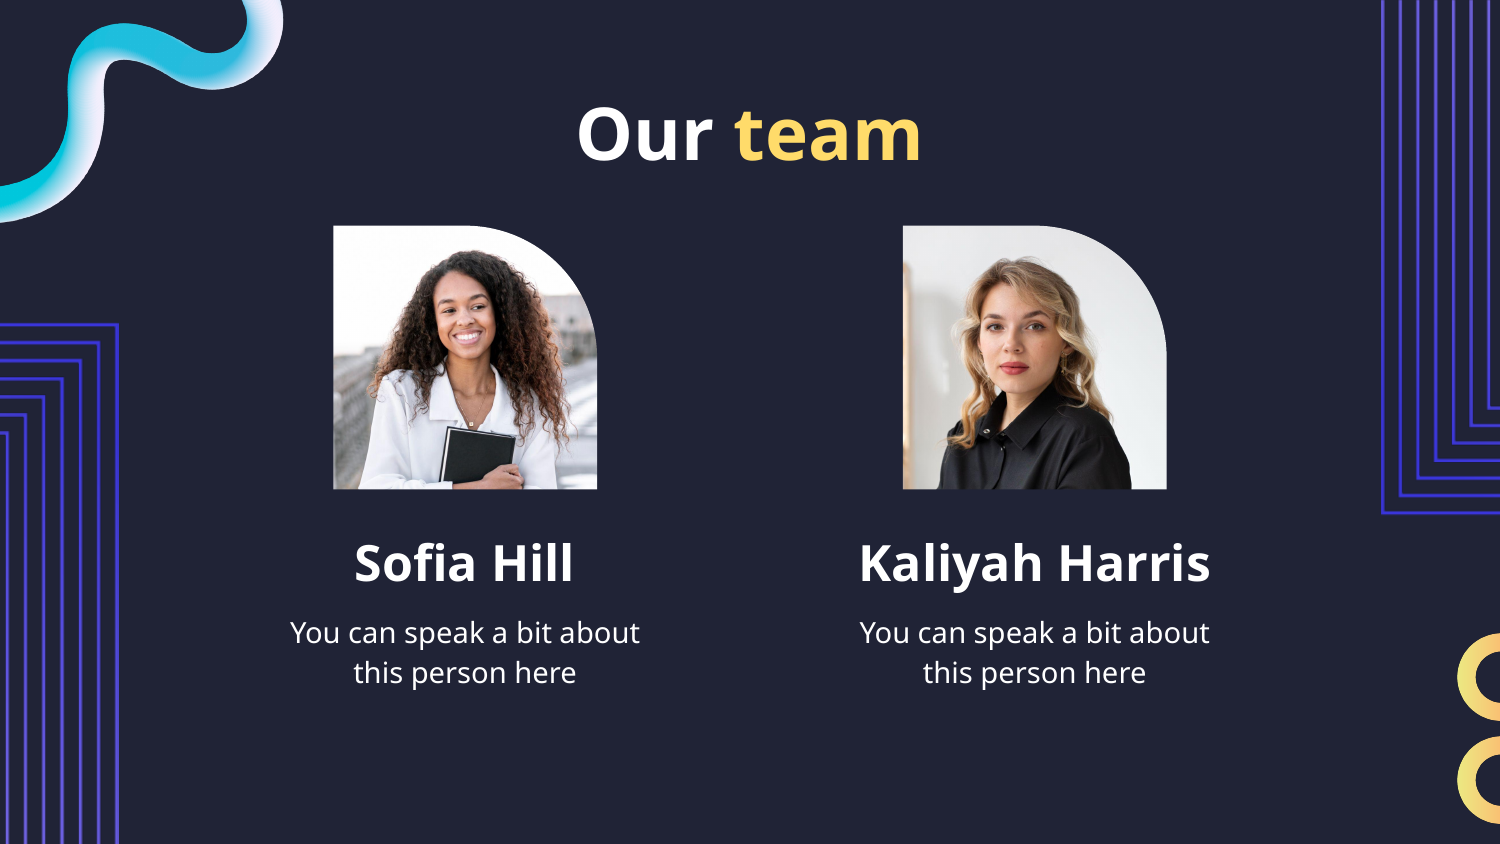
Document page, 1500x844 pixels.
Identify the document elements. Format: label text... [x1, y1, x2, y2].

picture [333, 225, 598, 490]
subtitle Sofia Hill [259, 512, 671, 593]
title Our team [118, 72, 1382, 167]
subtitle Kaliyah Harris [829, 512, 1241, 593]
picture [0, 322, 119, 844]
picture [1457, 633, 1500, 721]
subtitle You can speak a bit about this person here [829, 593, 1241, 688]
subtitle You can speak a bit about this person here [259, 593, 671, 688]
picture [1457, 736, 1500, 824]
picture [902, 225, 1167, 490]
picture [1381, 0, 1500, 516]
picture [0, 0, 308, 223]
